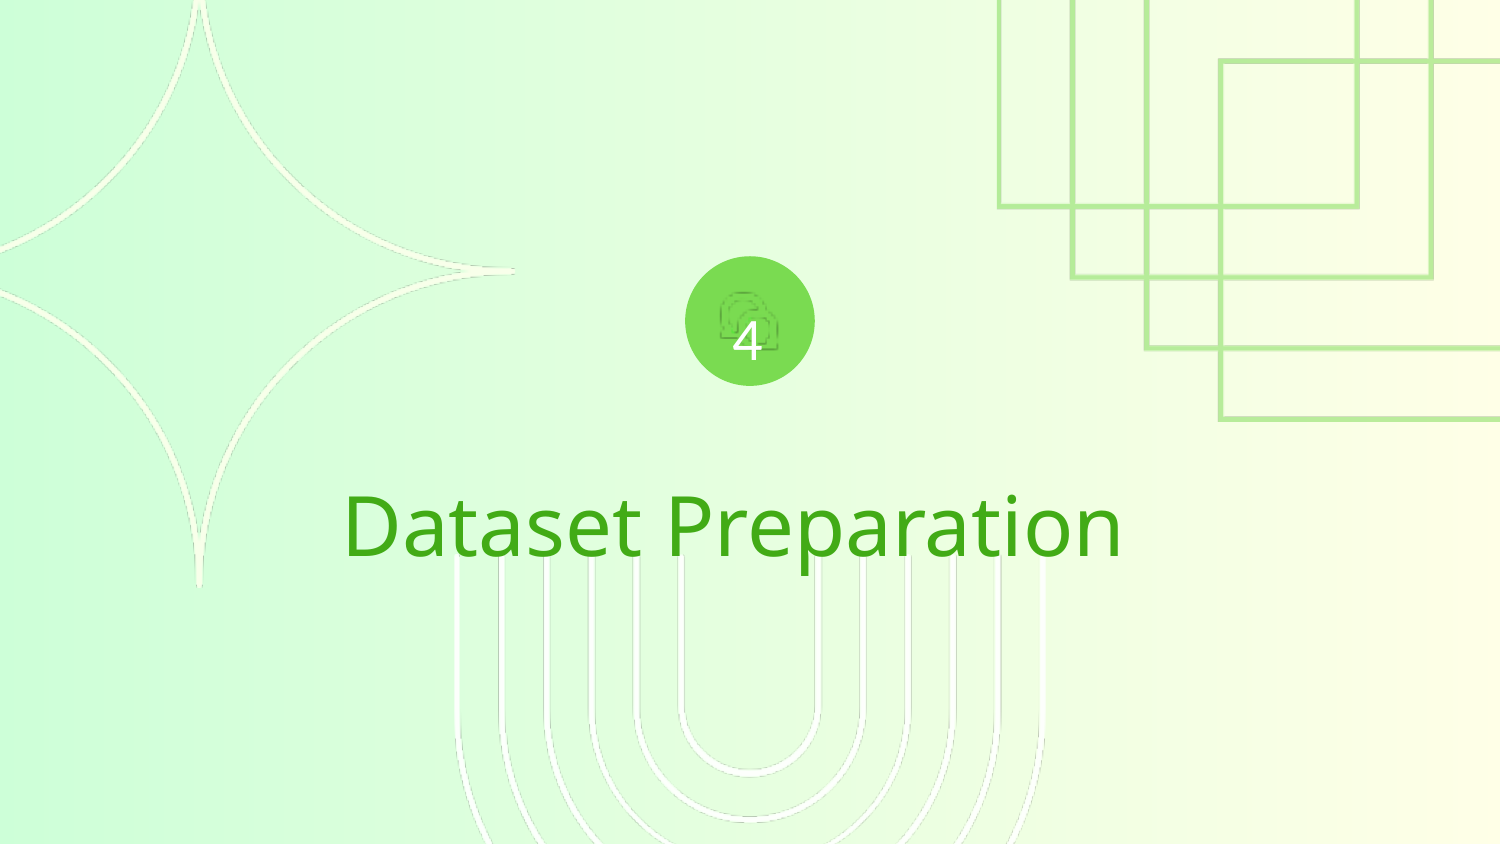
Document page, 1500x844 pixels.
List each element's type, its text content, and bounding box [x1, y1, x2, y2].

text_box [996, 0, 1500, 422]
text_box [0, 0, 516, 588]
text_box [684, 255, 815, 387]
text_box Dataset Preparation [182, 453, 1285, 574]
text_box [454, 574, 1046, 844]
